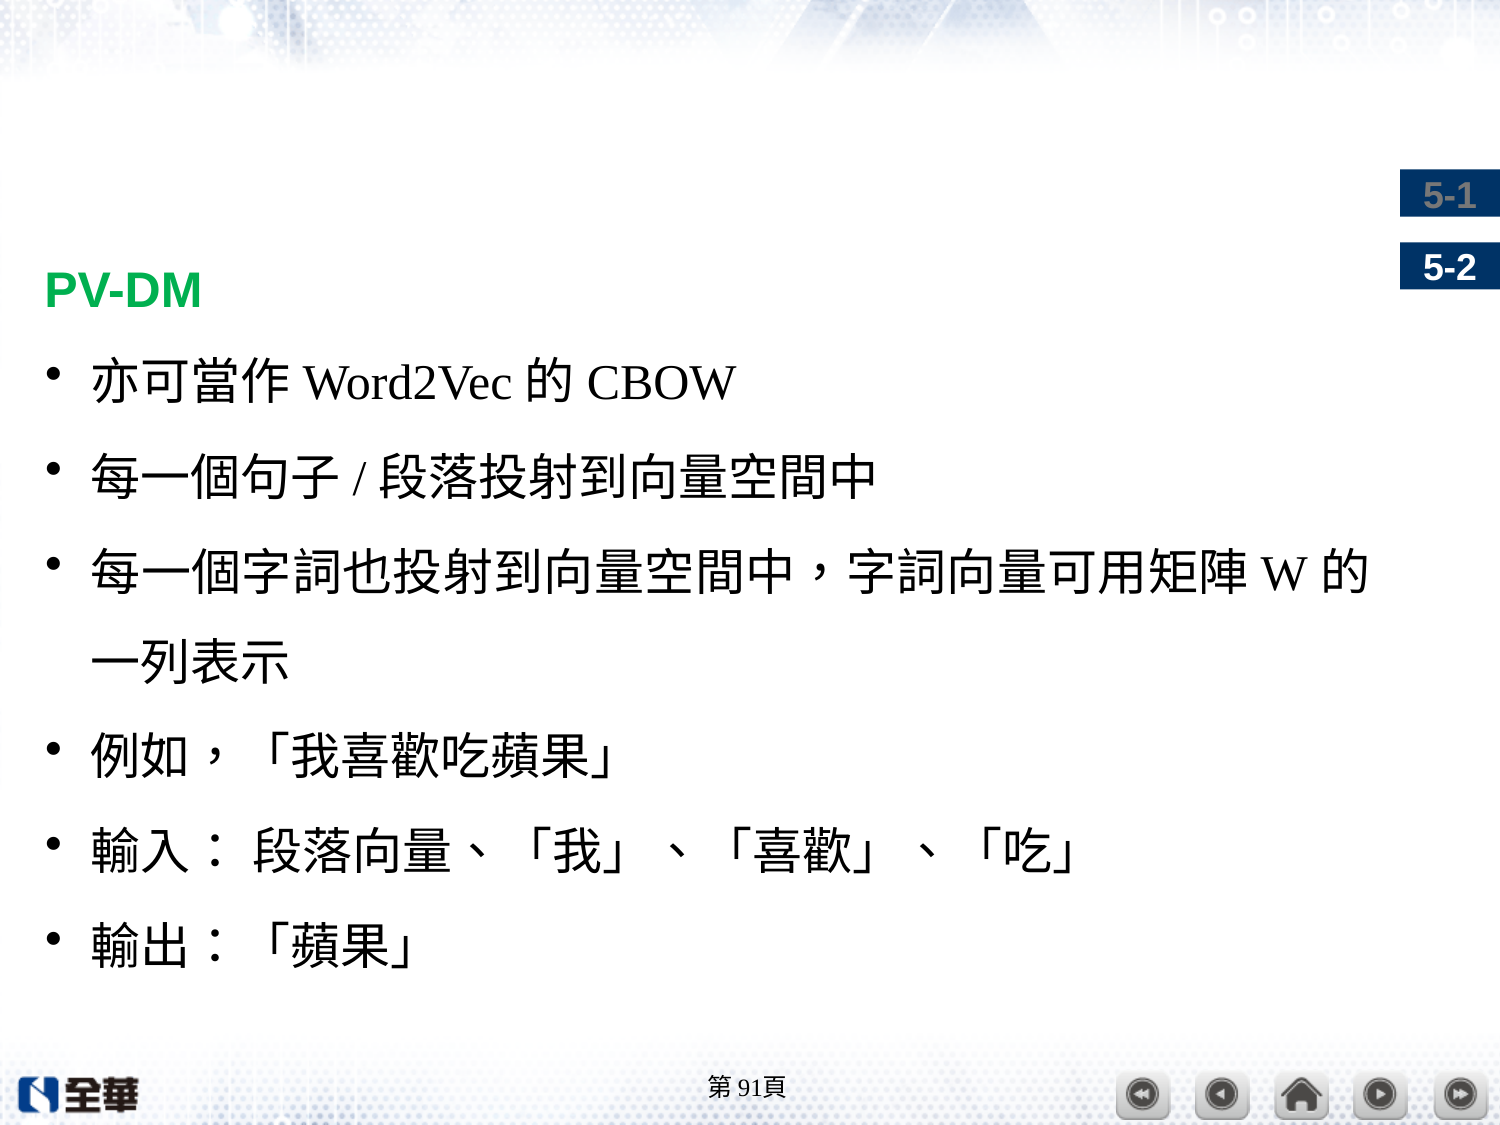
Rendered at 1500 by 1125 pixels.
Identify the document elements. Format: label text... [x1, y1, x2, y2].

list PV-DM 亦可當作Word2Vec的CBOW 每一個句子/段落投射到向量空間中 每一個字詞也投射到向量空間中，字詞向量可用矩陣W的一列表示 例如，「我喜歡吃蘋果」 輸入： 段落向量、「我」、「喜歡」、「吃」 輸出：「蘋果」 [29, 219, 1386, 1048]
picture [0, 0, 1500, 1125]
